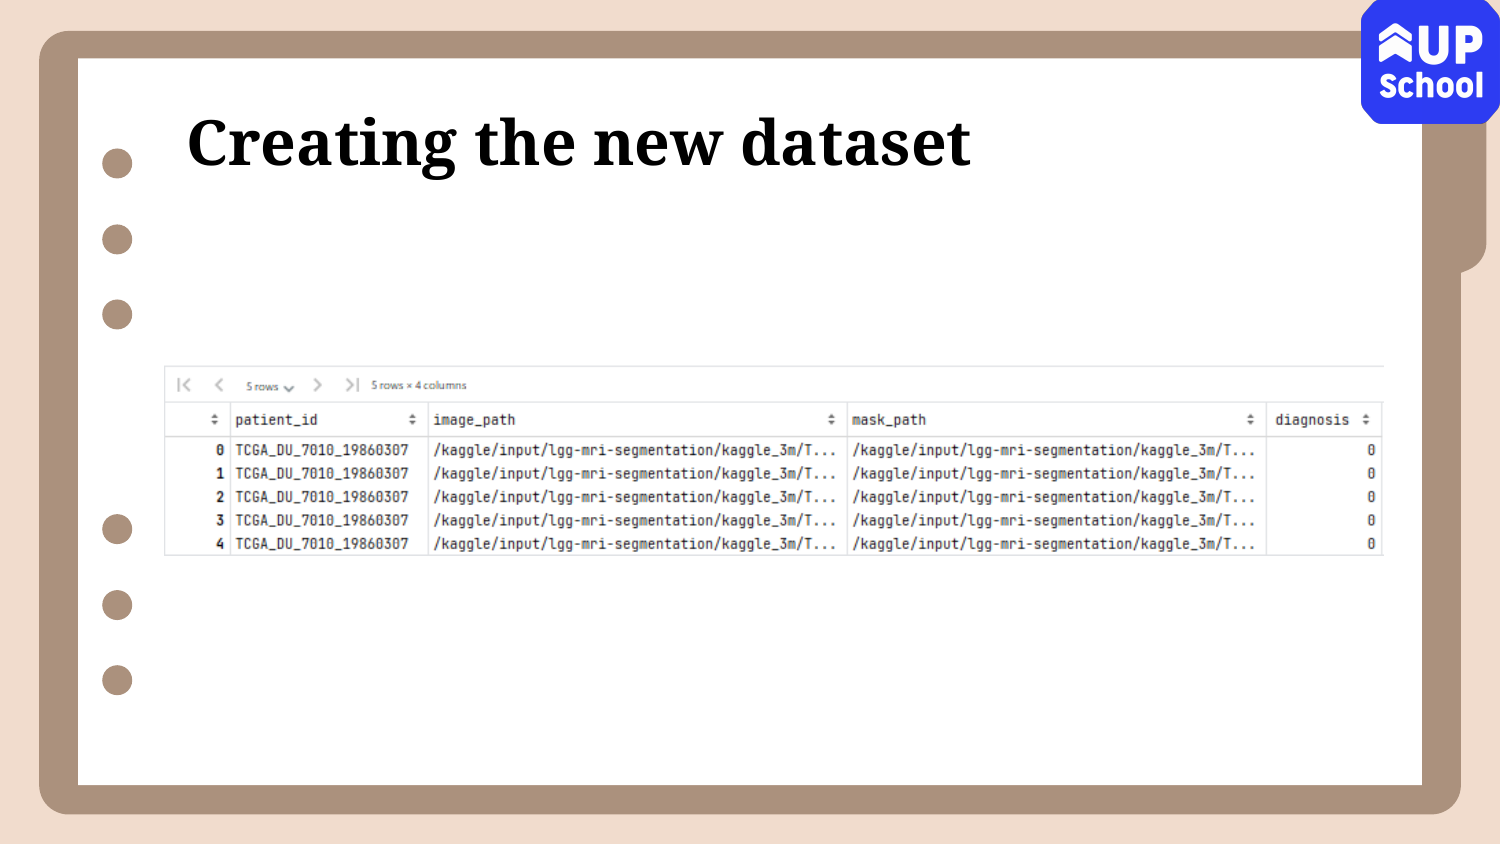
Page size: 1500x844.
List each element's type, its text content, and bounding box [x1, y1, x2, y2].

picture [164, 363, 1384, 557]
title Creating the new dataset [171, 87, 1384, 178]
picture [1360, 0, 1500, 125]
